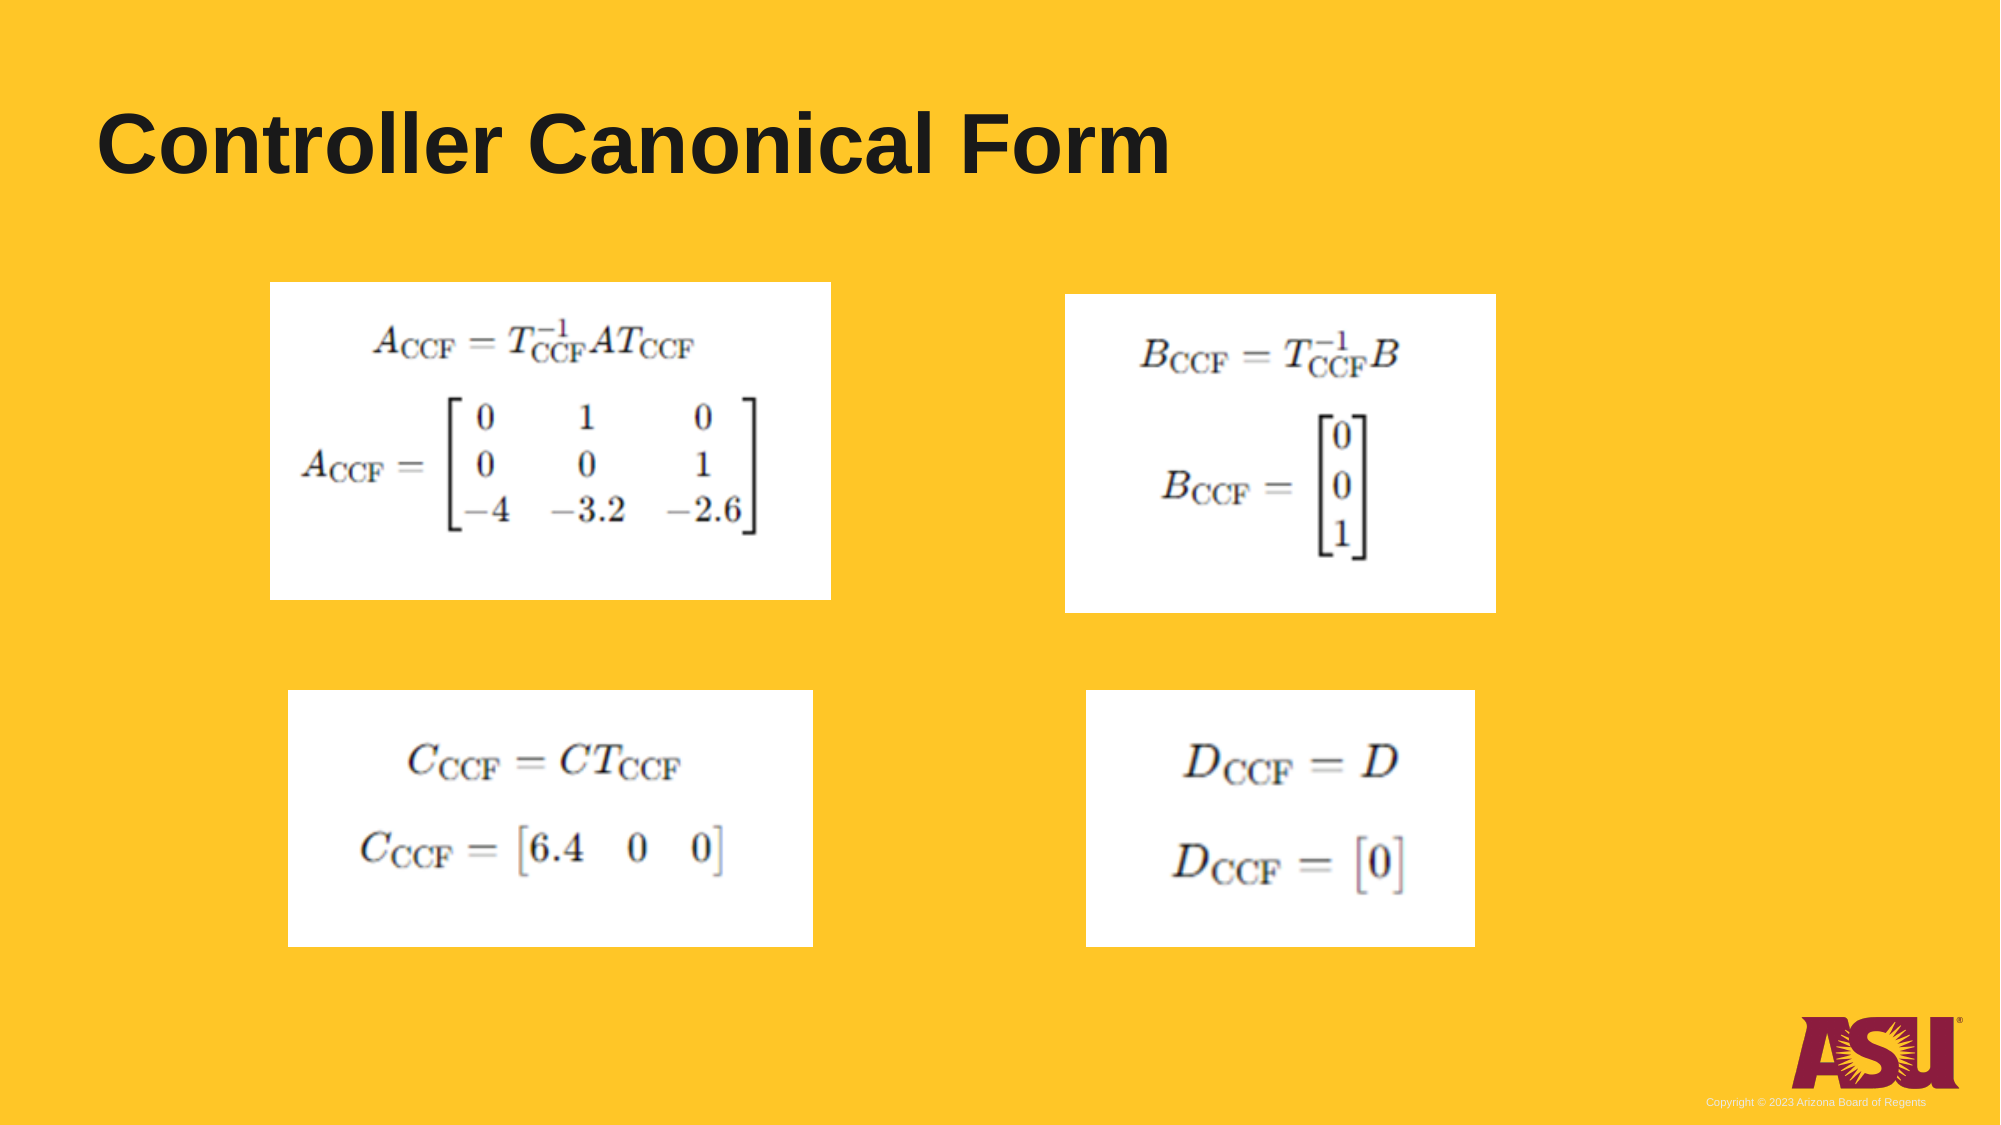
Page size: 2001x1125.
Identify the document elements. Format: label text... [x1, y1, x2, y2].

picture [1086, 689, 1475, 947]
picture [288, 689, 813, 947]
picture [1775, 1001, 1966, 1101]
picture [1065, 294, 1496, 613]
title Controller Canonical Form [96, 33, 1299, 258]
picture [270, 282, 831, 600]
